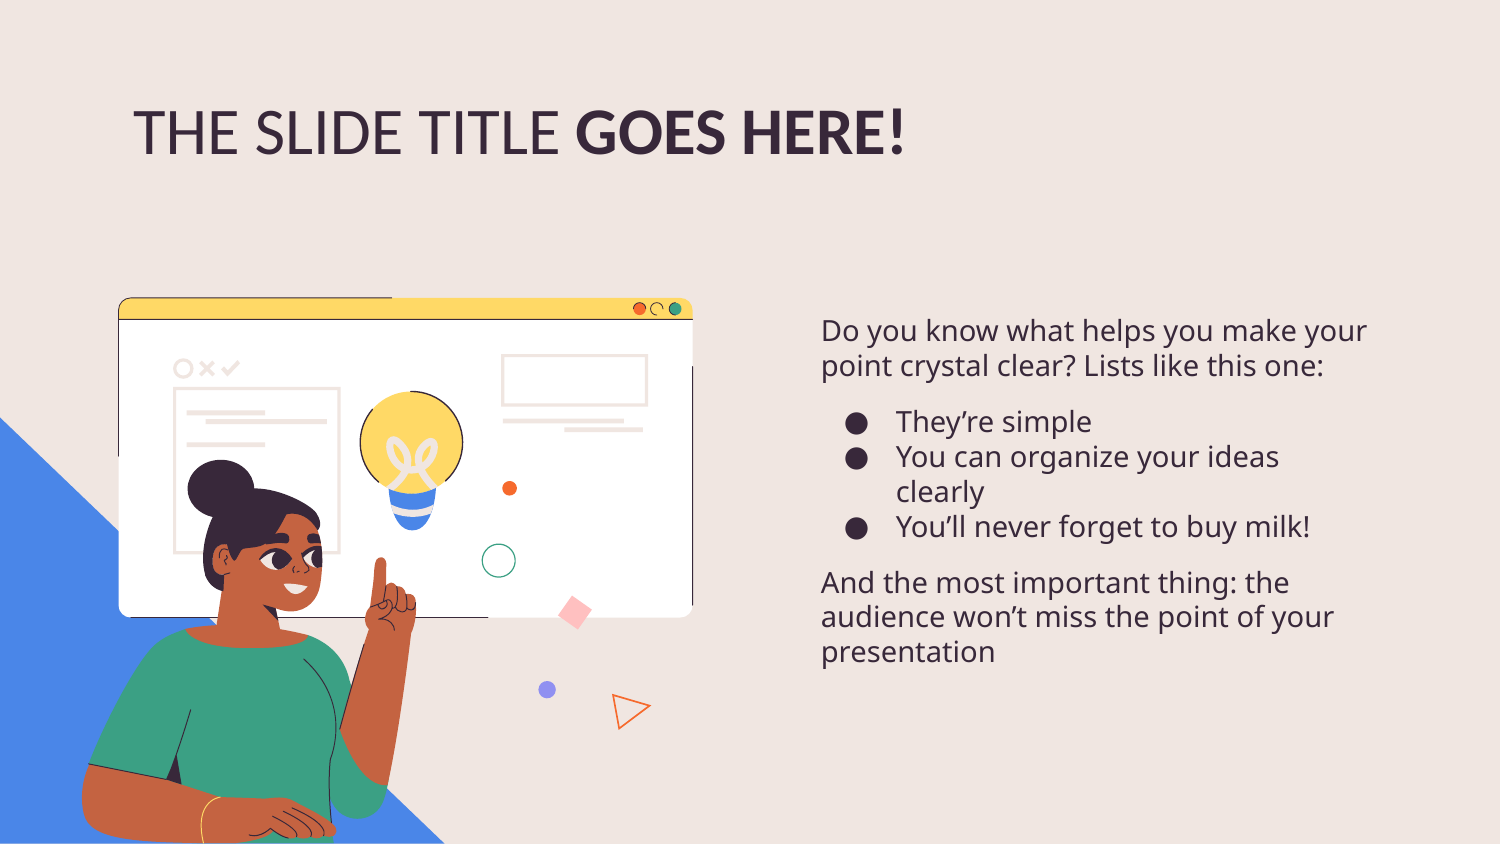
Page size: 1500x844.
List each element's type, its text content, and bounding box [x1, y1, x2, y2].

text_box [571, 625, 582, 630]
title THE SLIDE TITLE GOES HERE! [118, 72, 1383, 167]
subtitle Do you know what helps you make your point crystal clear? Lists like this one: They’re simple You can organize your ideas clearly You’ll never forget to buy milk! And the most important thing: the audience won’t miss the point of your presentation [805, 297, 1383, 619]
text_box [77, 459, 429, 844]
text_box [117, 297, 694, 619]
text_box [359, 390, 464, 531]
text_box [538, 681, 556, 699]
text_box [611, 693, 652, 730]
